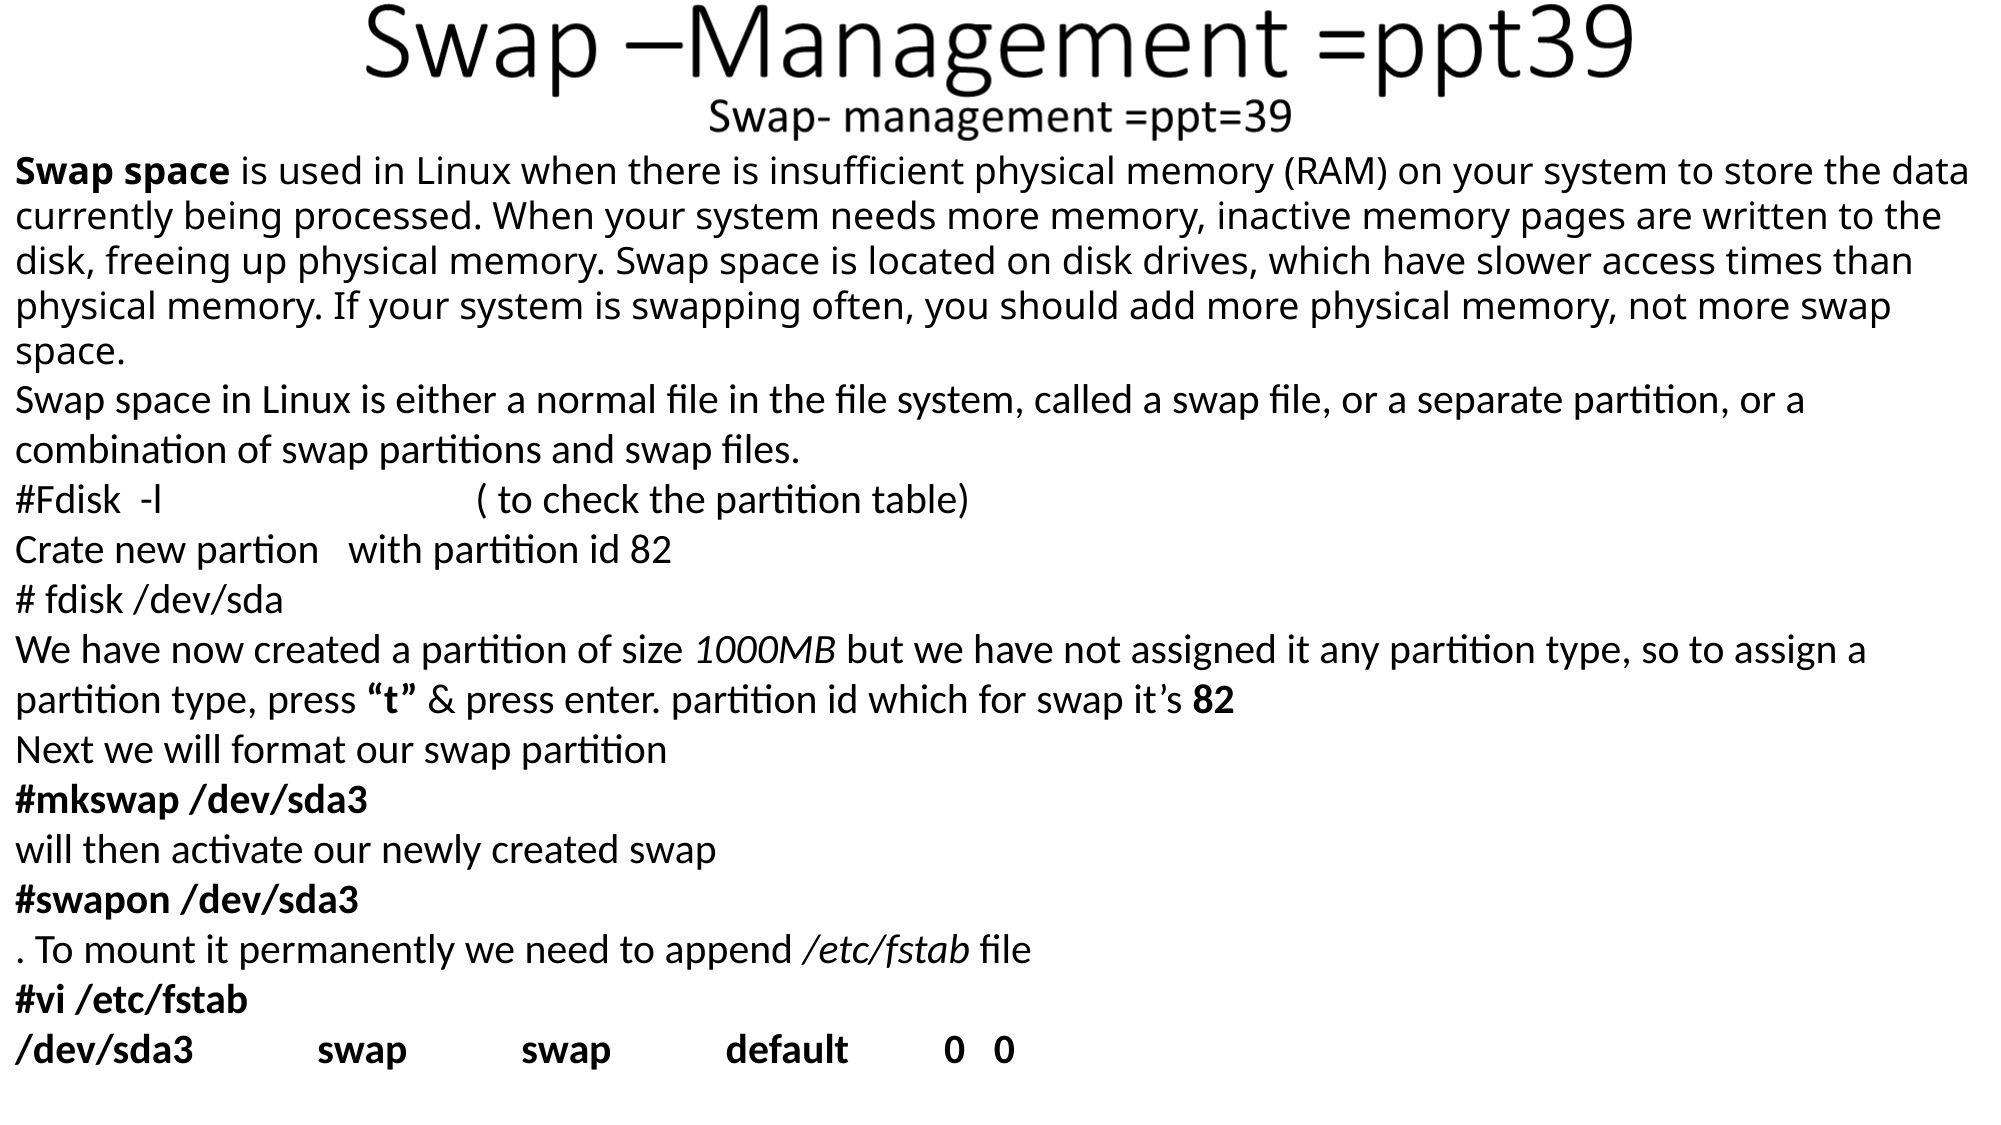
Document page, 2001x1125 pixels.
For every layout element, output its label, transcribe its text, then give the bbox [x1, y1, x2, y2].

picture [293, 0, 1707, 175]
text_box Swap space is used in Linux when there is insufficient physical memory (RAM) on your system to store the data currently being processed. When your system needs more memory, inactive memory pages are written to the disk, freeing up physical memory. Swap space is located on disk drives, which have slower access times than physical memory. If your system is swapping often, you should add more physical memory, not more swap space. Swap space in Linux is either a normal file in the file system, called a swap file, or a separate partition, or a combination of swap partitions and swap files. #Fdisk -l ( to check the partition table) Crate new partion with partition id 82 # fdisk /dev/sda We have now created a partition of size 1000MB but we have not assigned it any partition type, so to assign a partition type, press “t” & press enter. partition id which for swap it’s 82 Next we will format our swap partition #mkswap /dev/sda3 will then activate our newly created swap #swapon /dev/sda3 . To mount it permanently we need to append /etc/fstab file #vi /etc/fstab /dev/sda3 swap swap default 0 0 #free -m ( to check swap size ) [0, 139, 2000, 1125]
